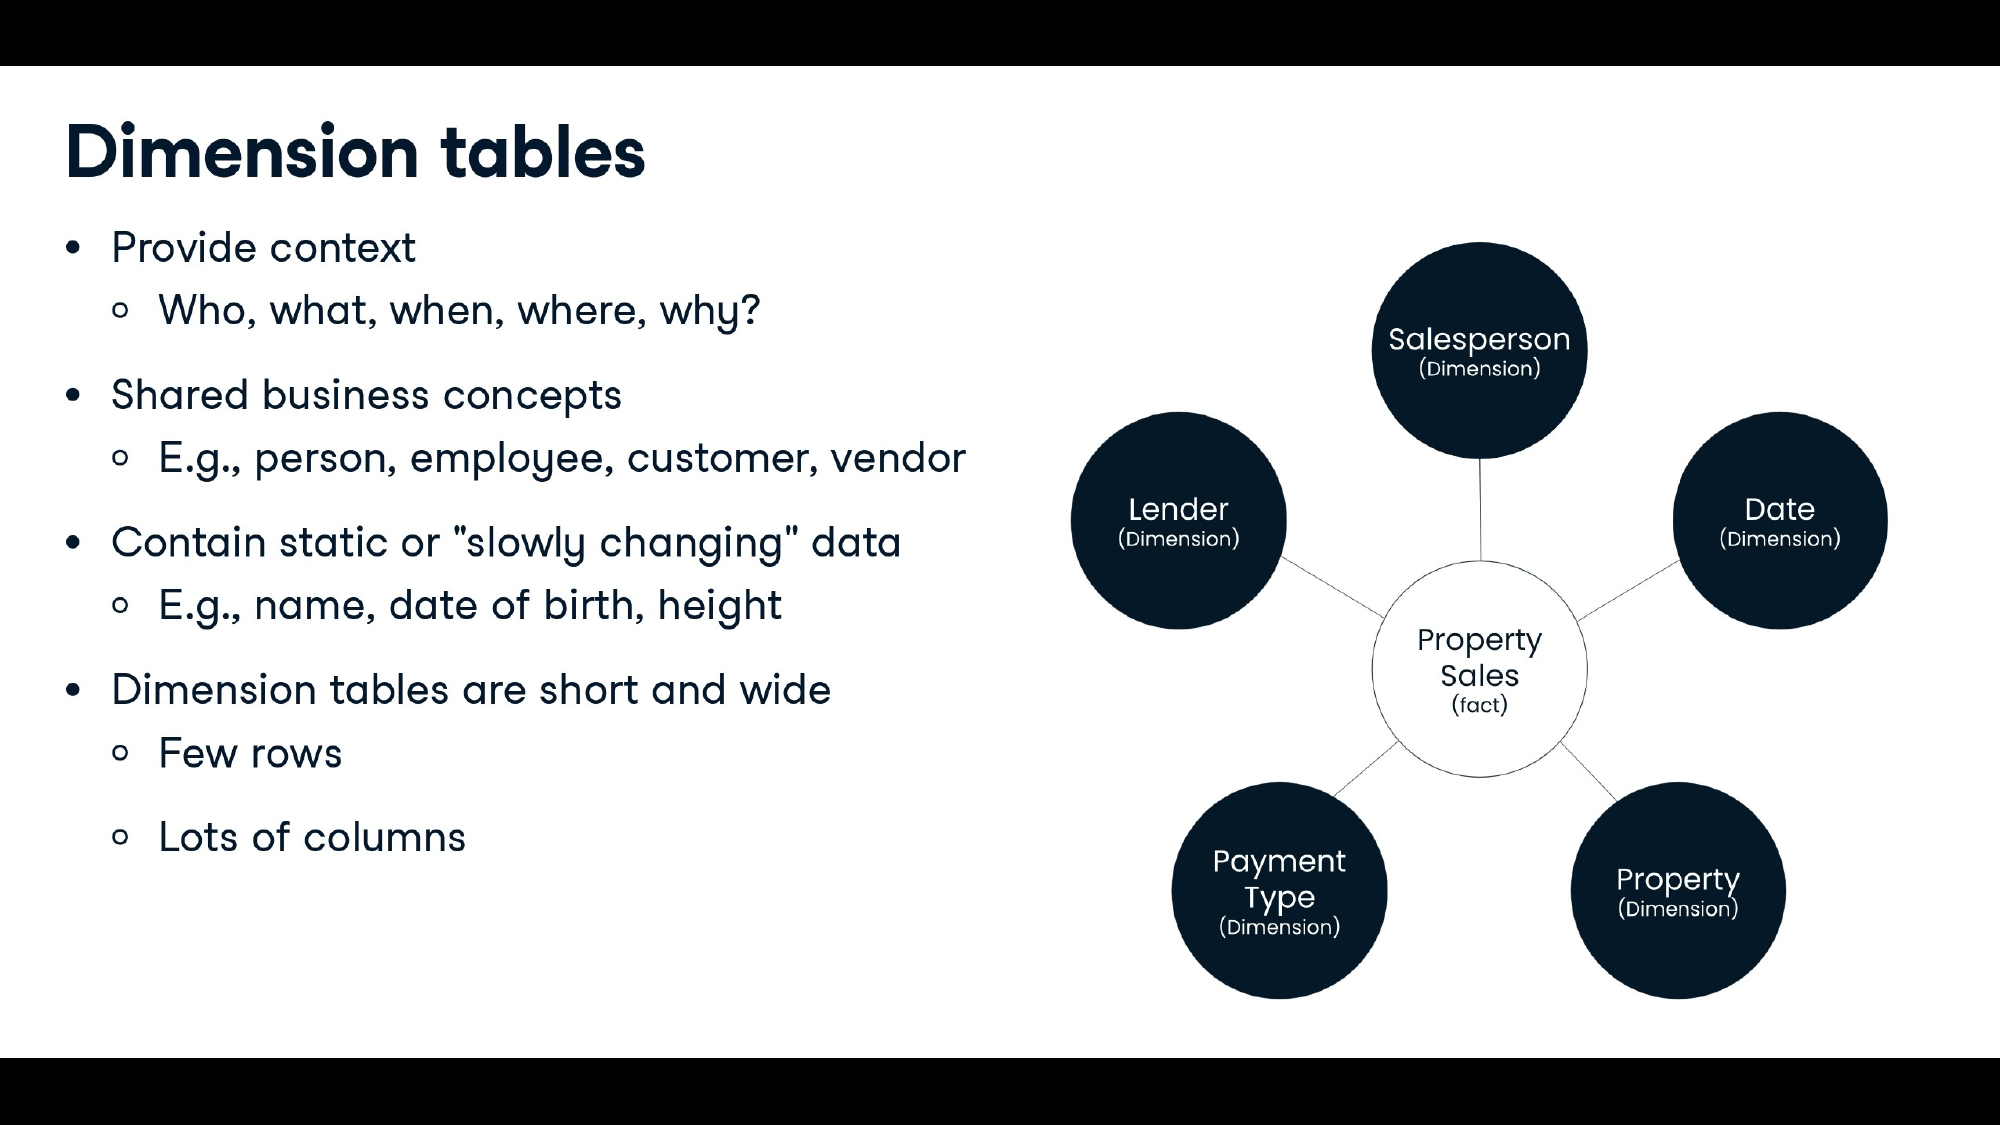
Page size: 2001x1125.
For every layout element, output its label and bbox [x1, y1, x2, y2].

picture [0, 66, 2000, 1059]
